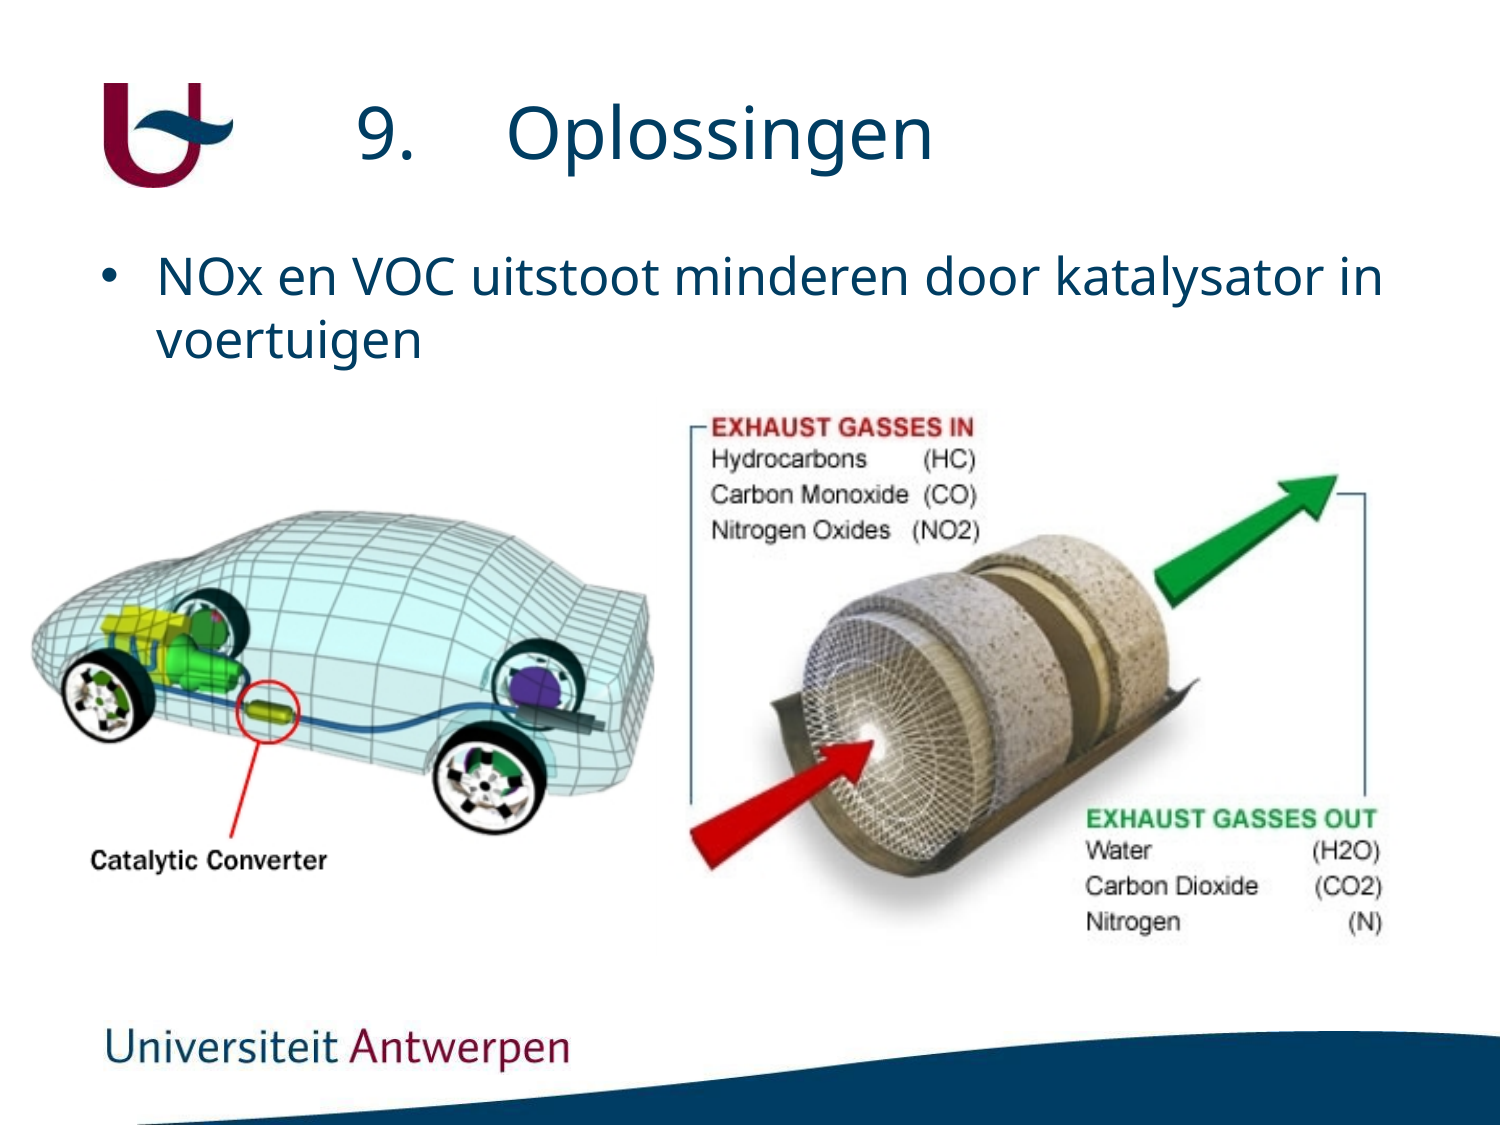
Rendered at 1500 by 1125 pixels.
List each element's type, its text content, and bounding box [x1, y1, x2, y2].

picture [103, 1020, 1500, 1125]
list NOx en VOC uitstoot minderen door katalysator in voertuigen [100, 243, 1392, 479]
text_box [655, 397, 1400, 956]
text_box [29, 479, 655, 894]
title 9. Oplossingen [0, 36, 1292, 225]
